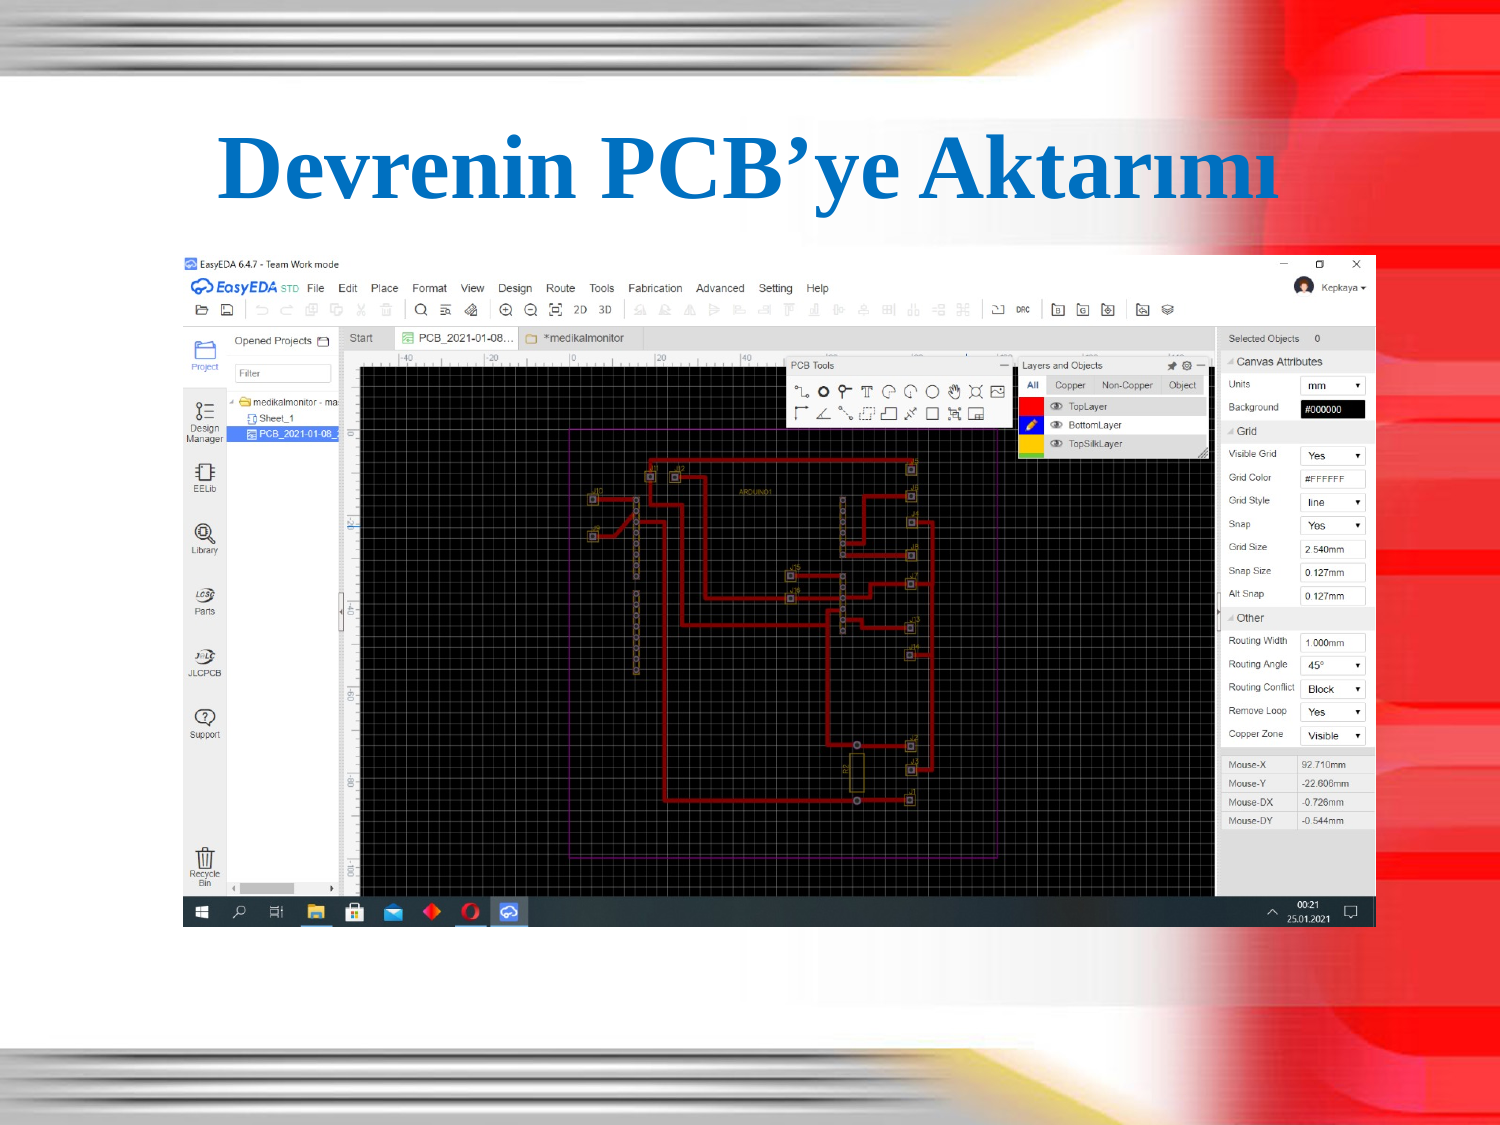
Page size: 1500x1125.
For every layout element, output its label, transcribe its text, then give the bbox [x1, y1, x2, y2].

title Devrenin PCB’ye Aktarımı [75, 99, 1425, 288]
picture [0, 0, 1500, 1125]
